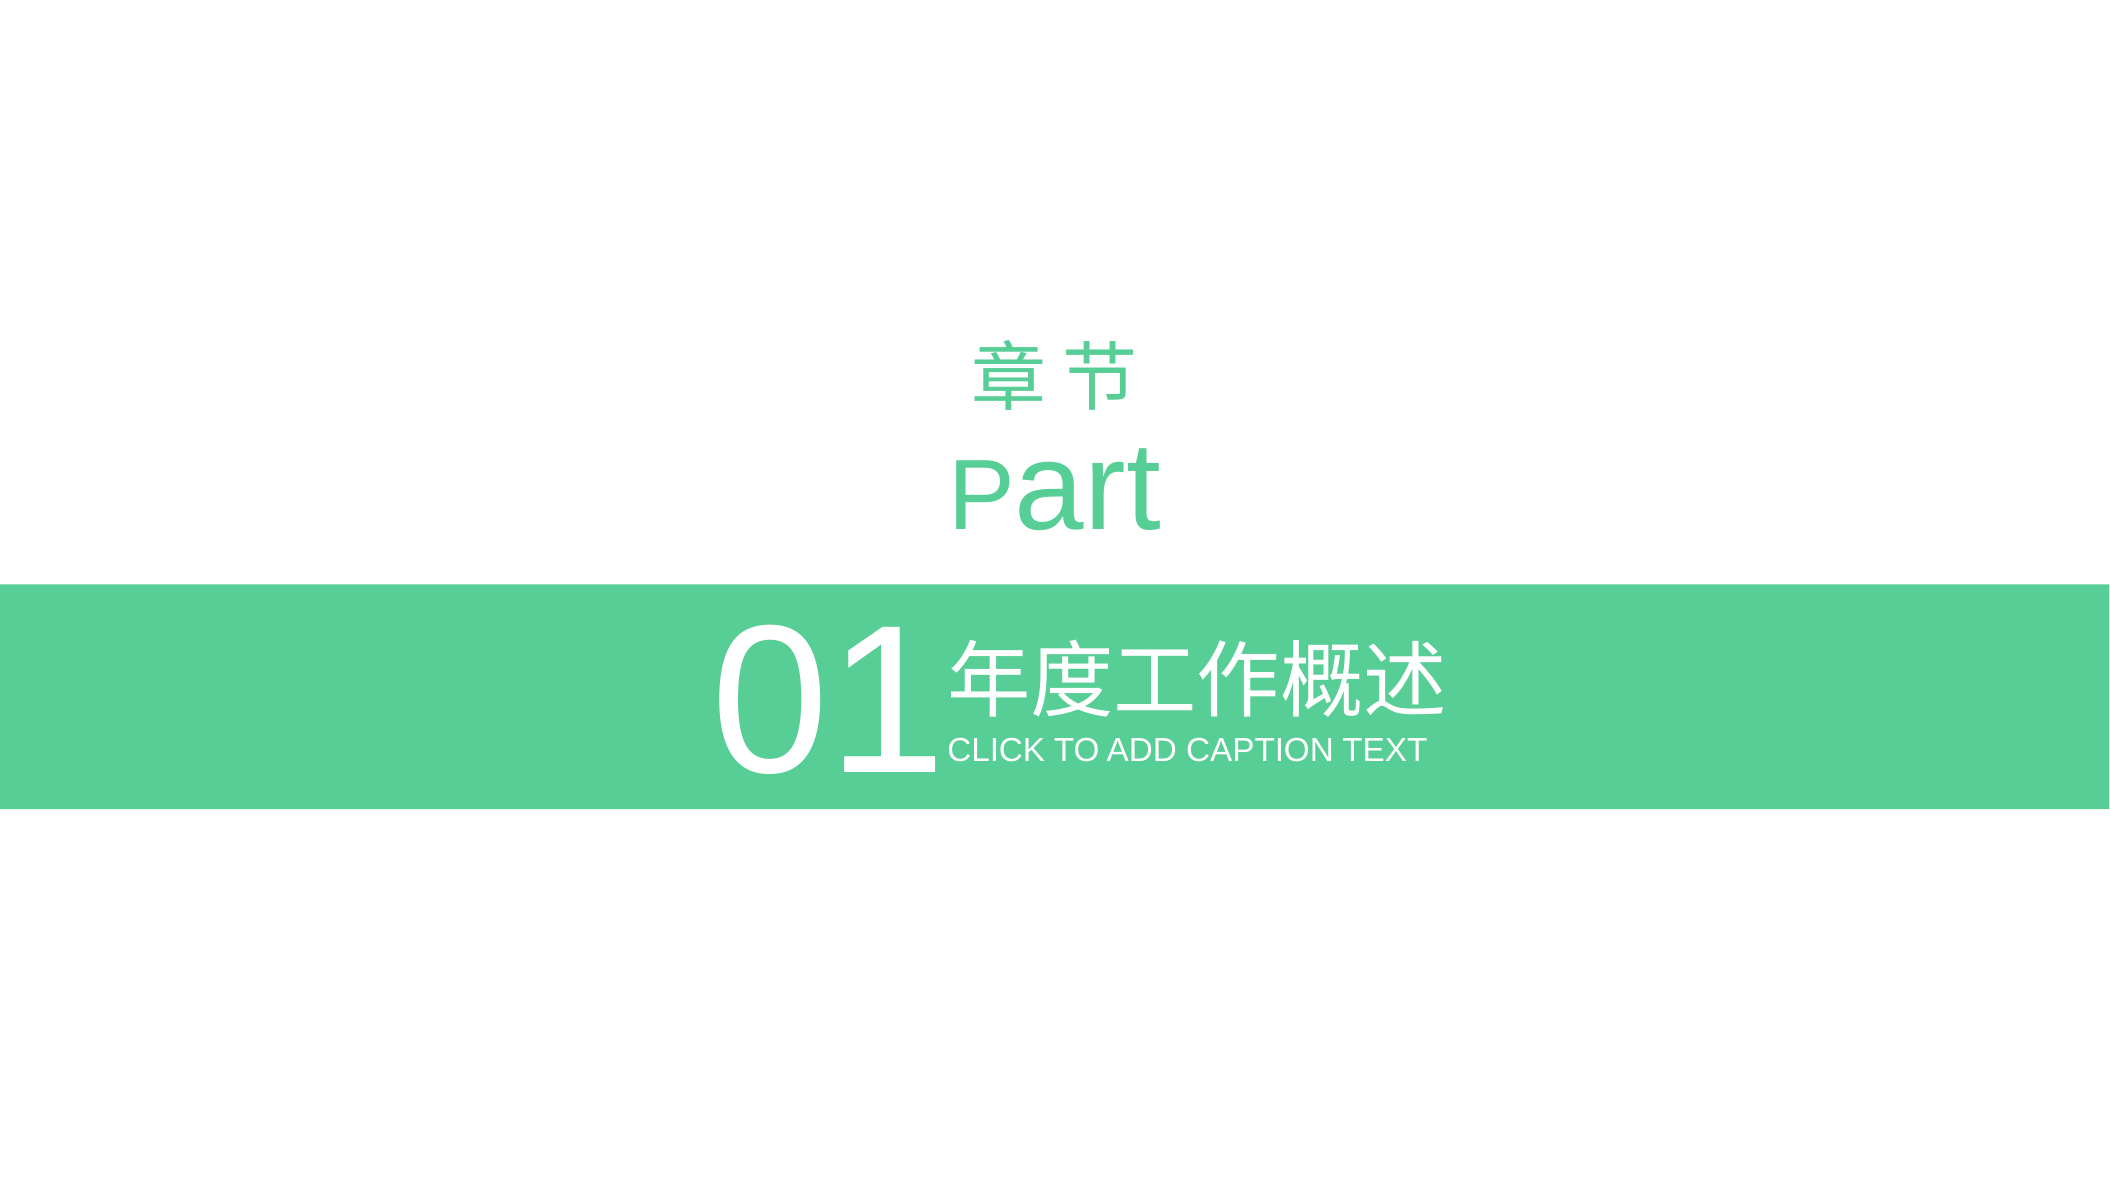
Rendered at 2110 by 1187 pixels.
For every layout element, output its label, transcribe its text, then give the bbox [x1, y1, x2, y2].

text_box [947, 583, 2110, 810]
text_box [0, 583, 711, 810]
text_box 章 节 [971, 329, 1139, 420]
text_box Part [948, 404, 1162, 555]
text_box 01 [711, 561, 947, 815]
text_box CLICK TO ADD CAPTION TEXT [947, 733, 1553, 770]
text_box 年度工作概述 [947, 638, 1553, 729]
